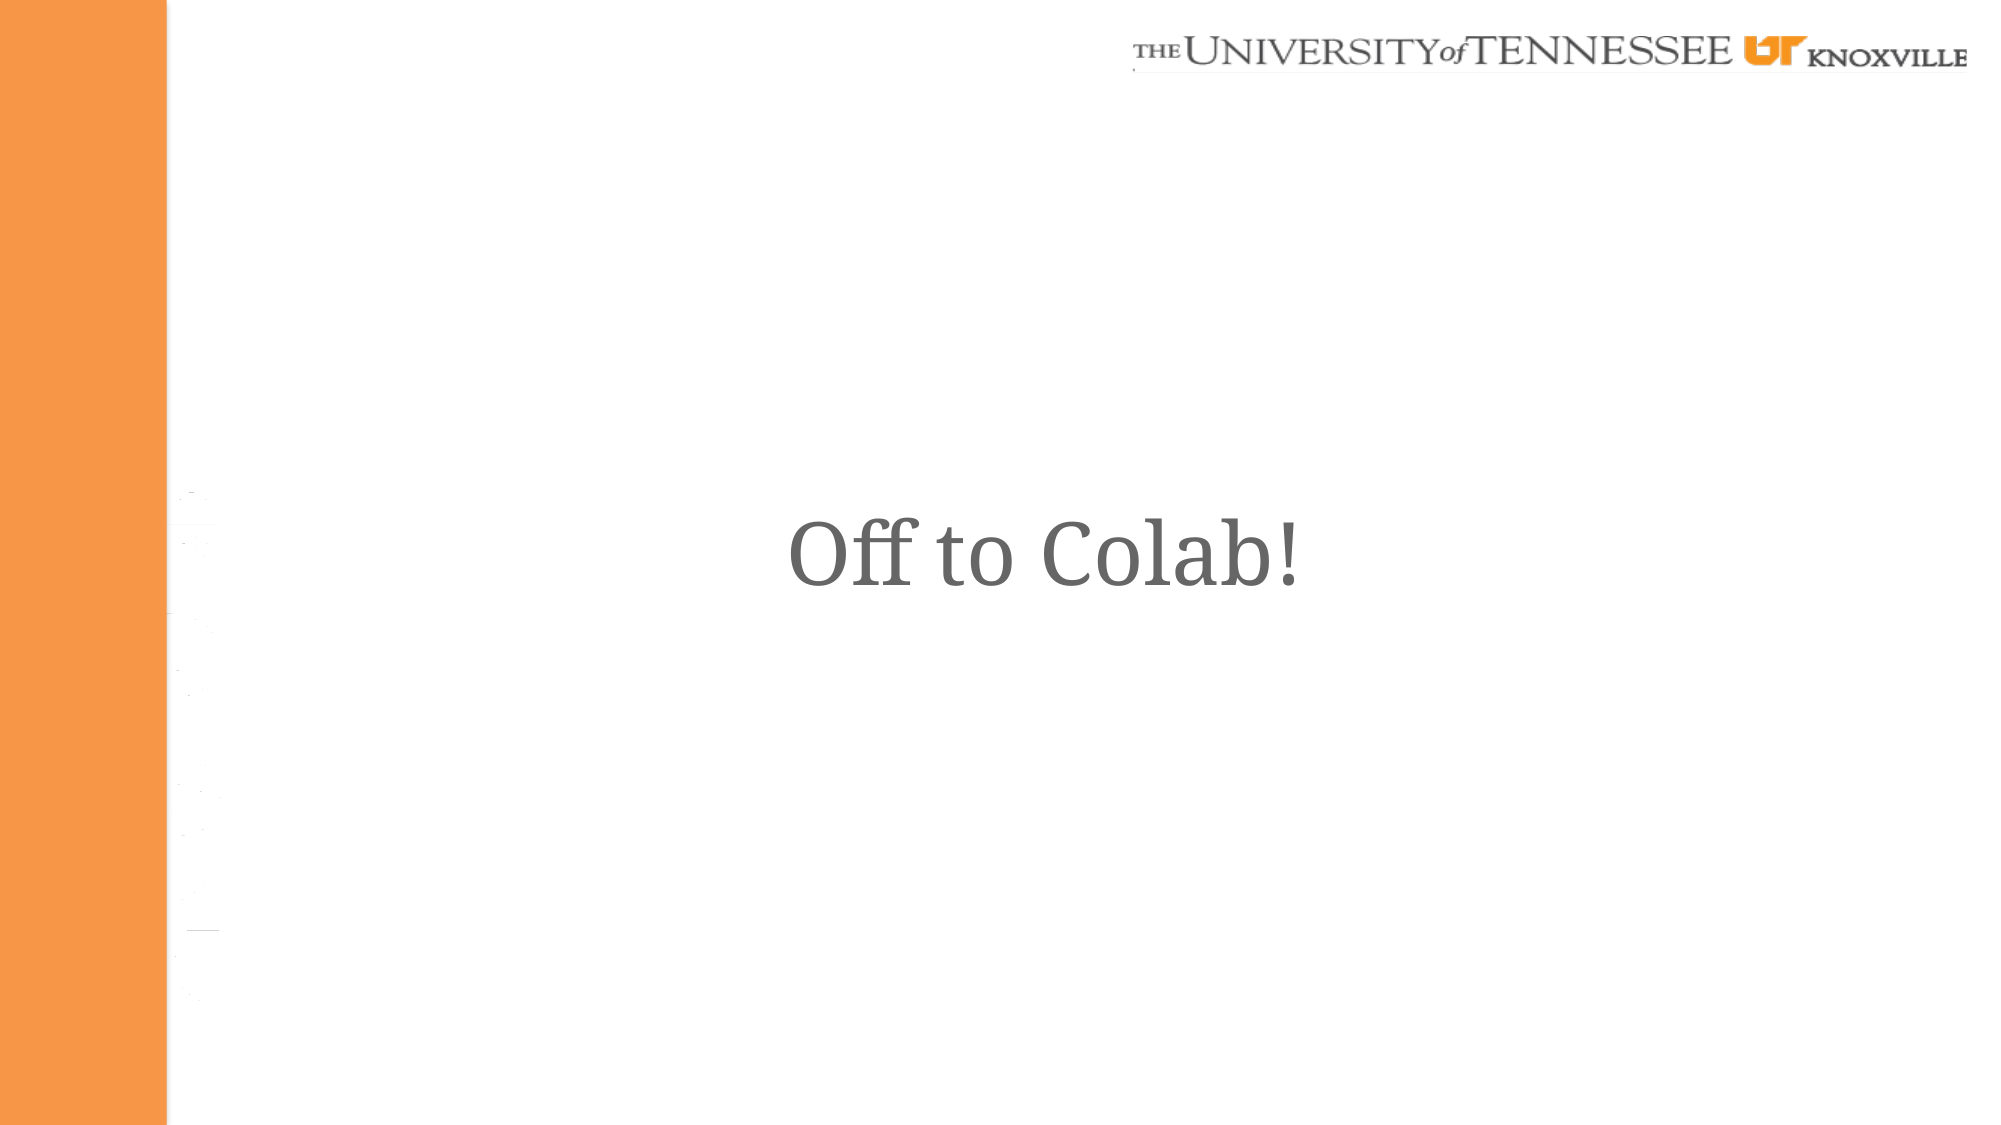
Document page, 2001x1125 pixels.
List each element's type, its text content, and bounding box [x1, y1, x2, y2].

title Off to Colab! [771, 456, 1363, 645]
